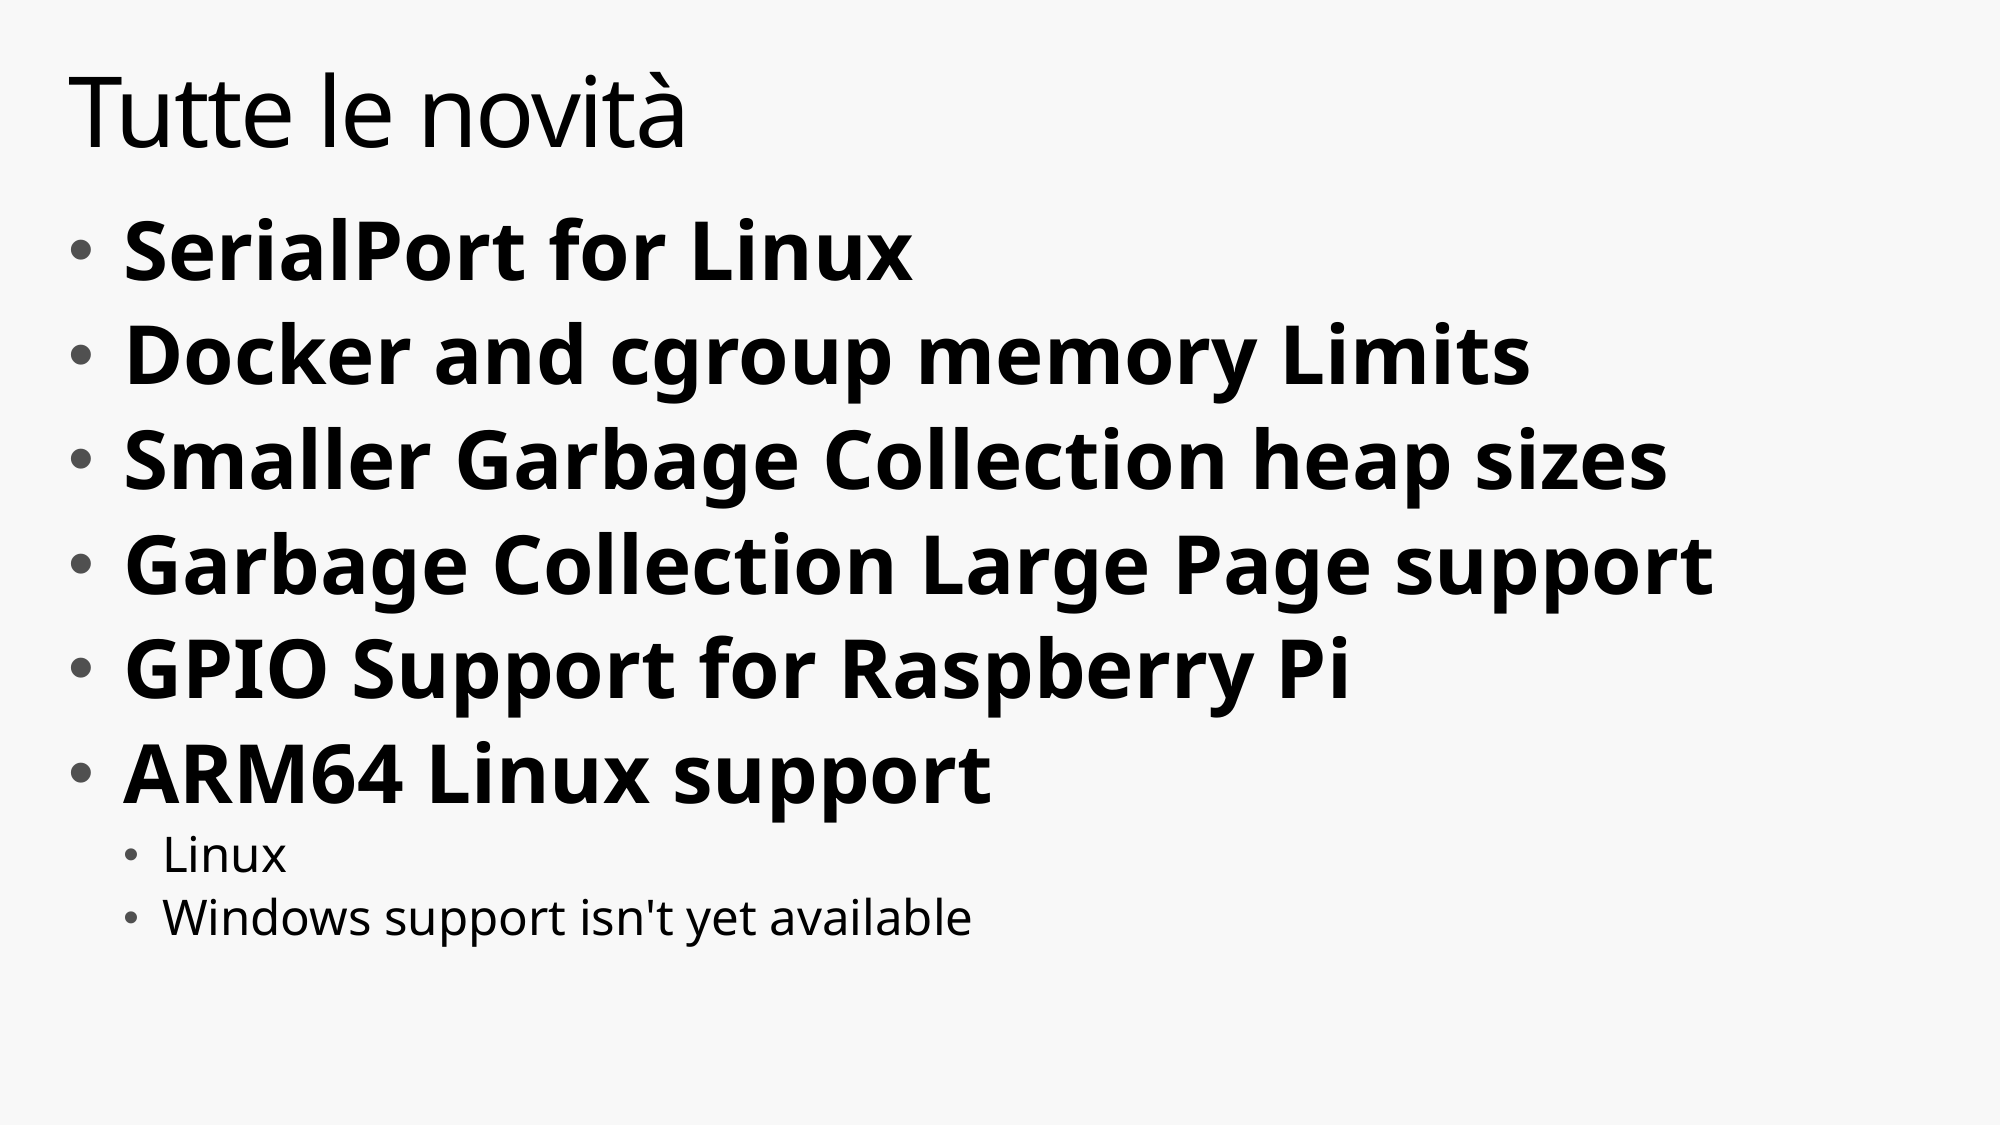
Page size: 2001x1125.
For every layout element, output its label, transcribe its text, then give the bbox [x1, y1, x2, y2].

list SerialPort for Linux Docker and cgroup memory Limits Smaller Garbage Collection heap sizes Garbage Collection Large Page support GPIO Support for Raspberry Pi ARM64 Linux support Linux Windows support isn't yet available [44, 196, 1956, 990]
title Tutte le novità [44, 47, 1957, 196]
